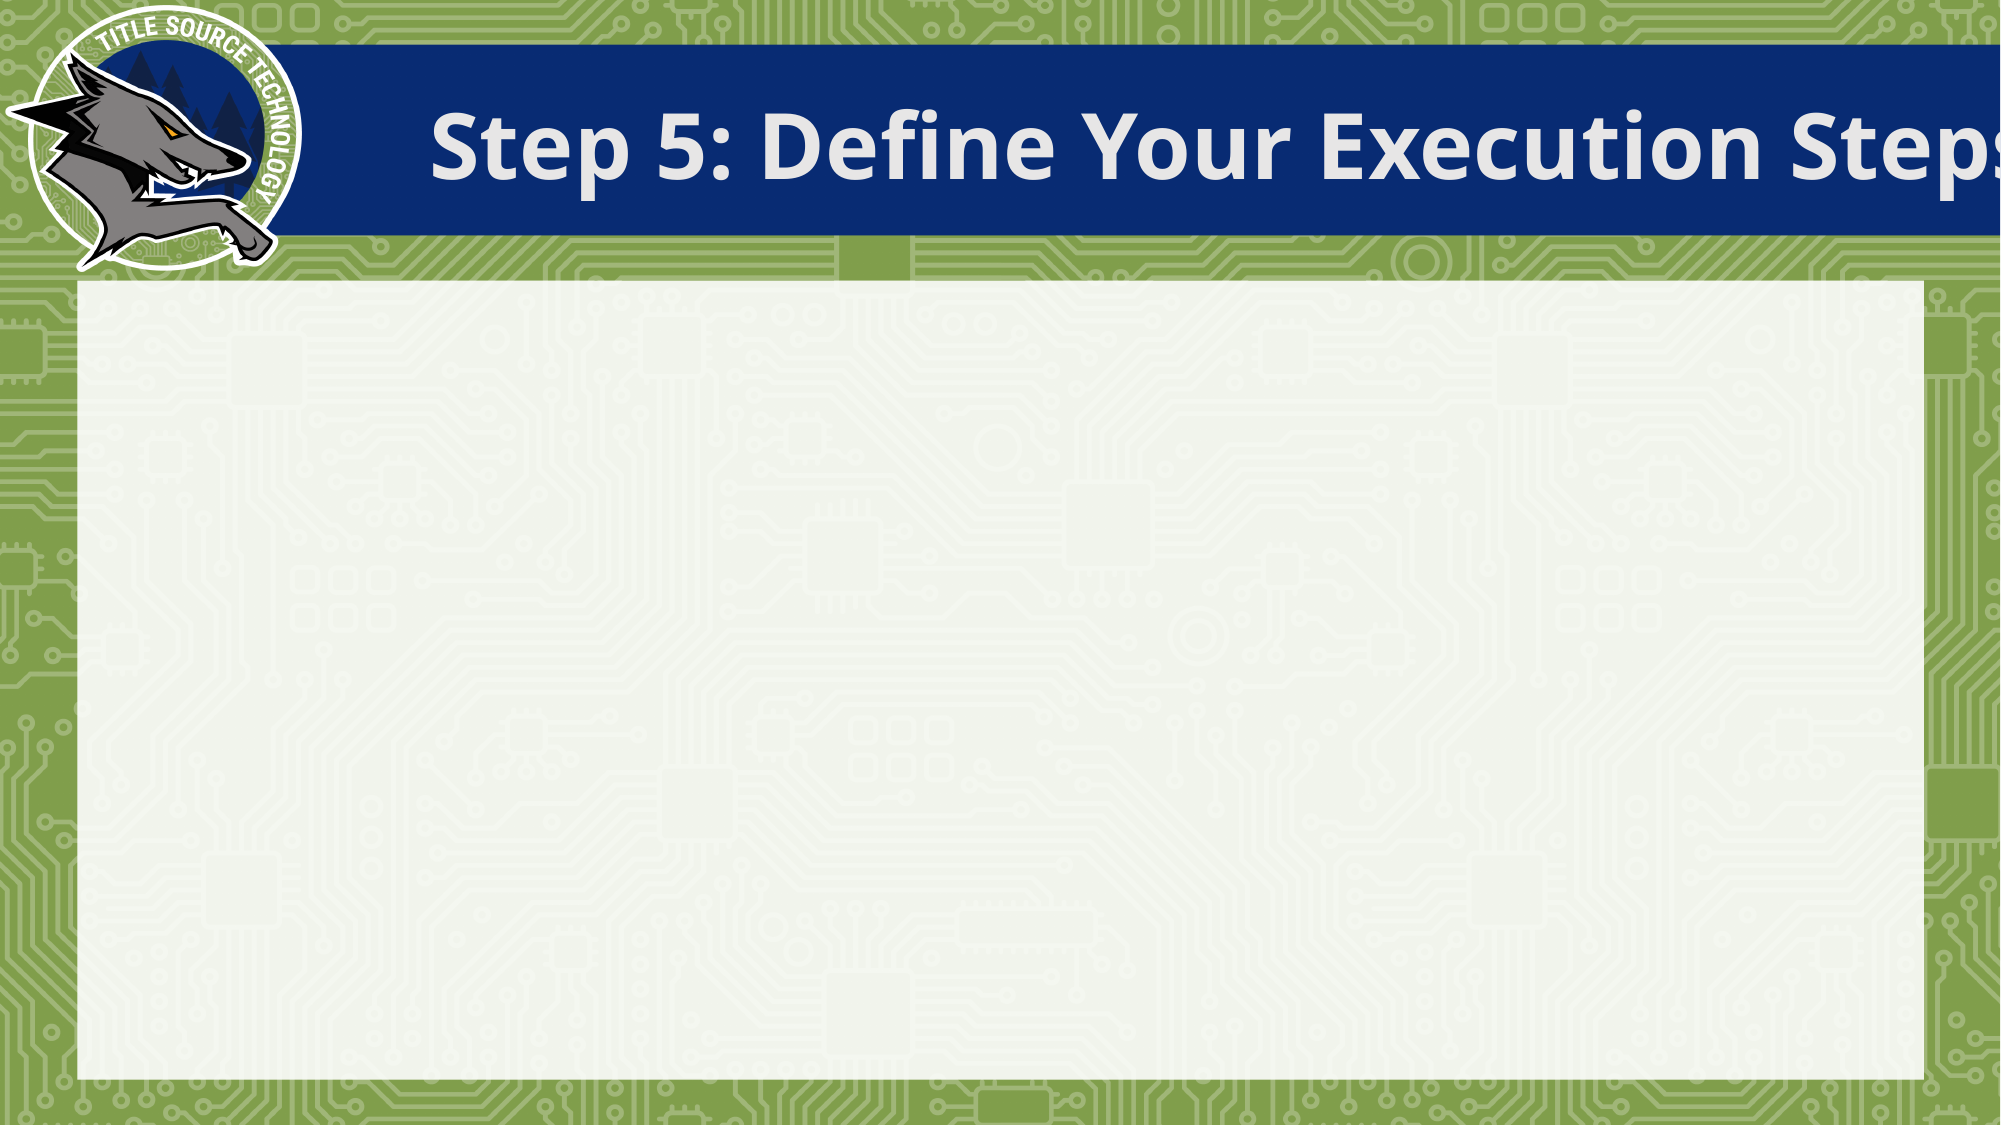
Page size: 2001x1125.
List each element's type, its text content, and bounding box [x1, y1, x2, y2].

title Step 5: Define Your Execution Steps [414, 41, 2000, 259]
picture [0, 0, 2001, 1125]
